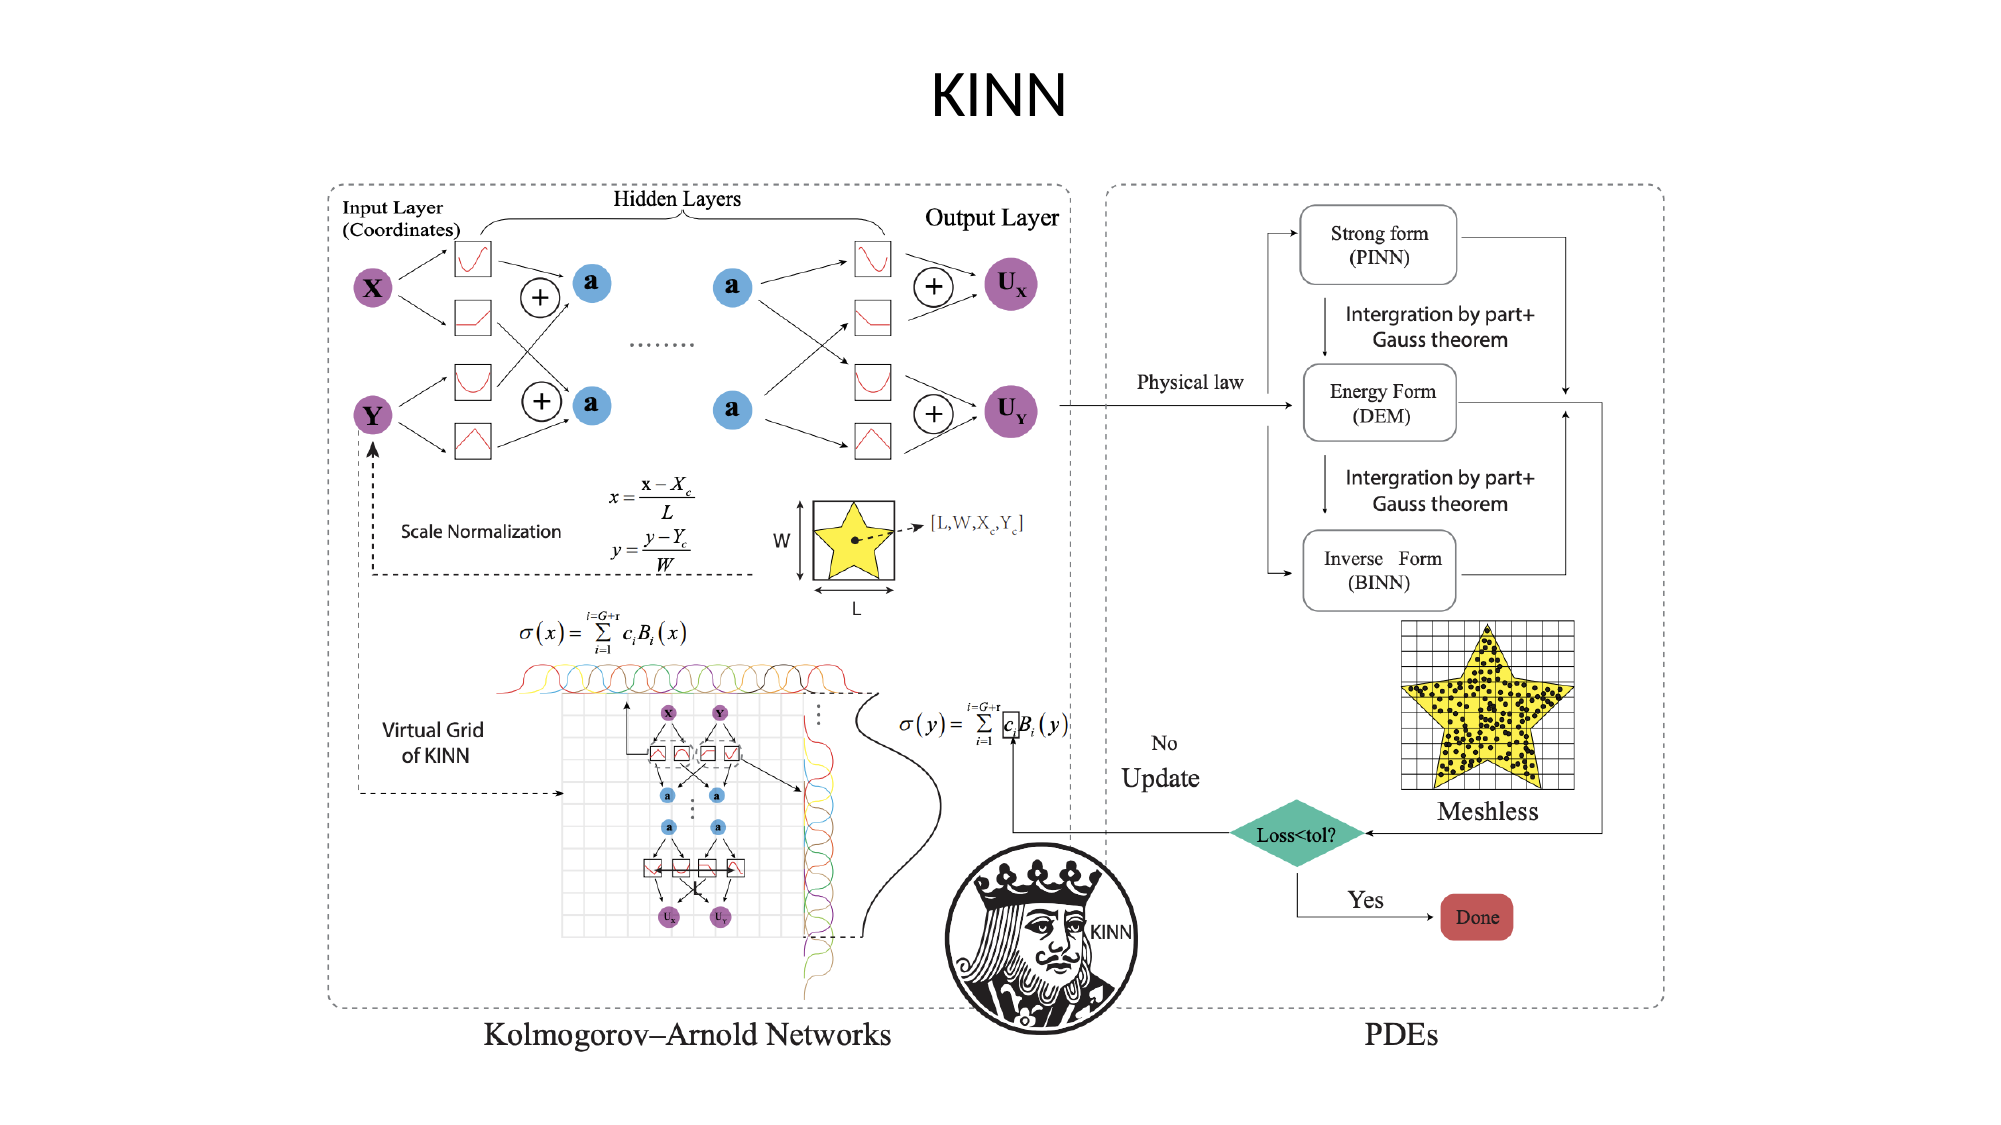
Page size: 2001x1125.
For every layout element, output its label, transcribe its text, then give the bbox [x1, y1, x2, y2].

text_box KINN [916, 42, 1084, 138]
picture [300, 155, 1700, 1070]
